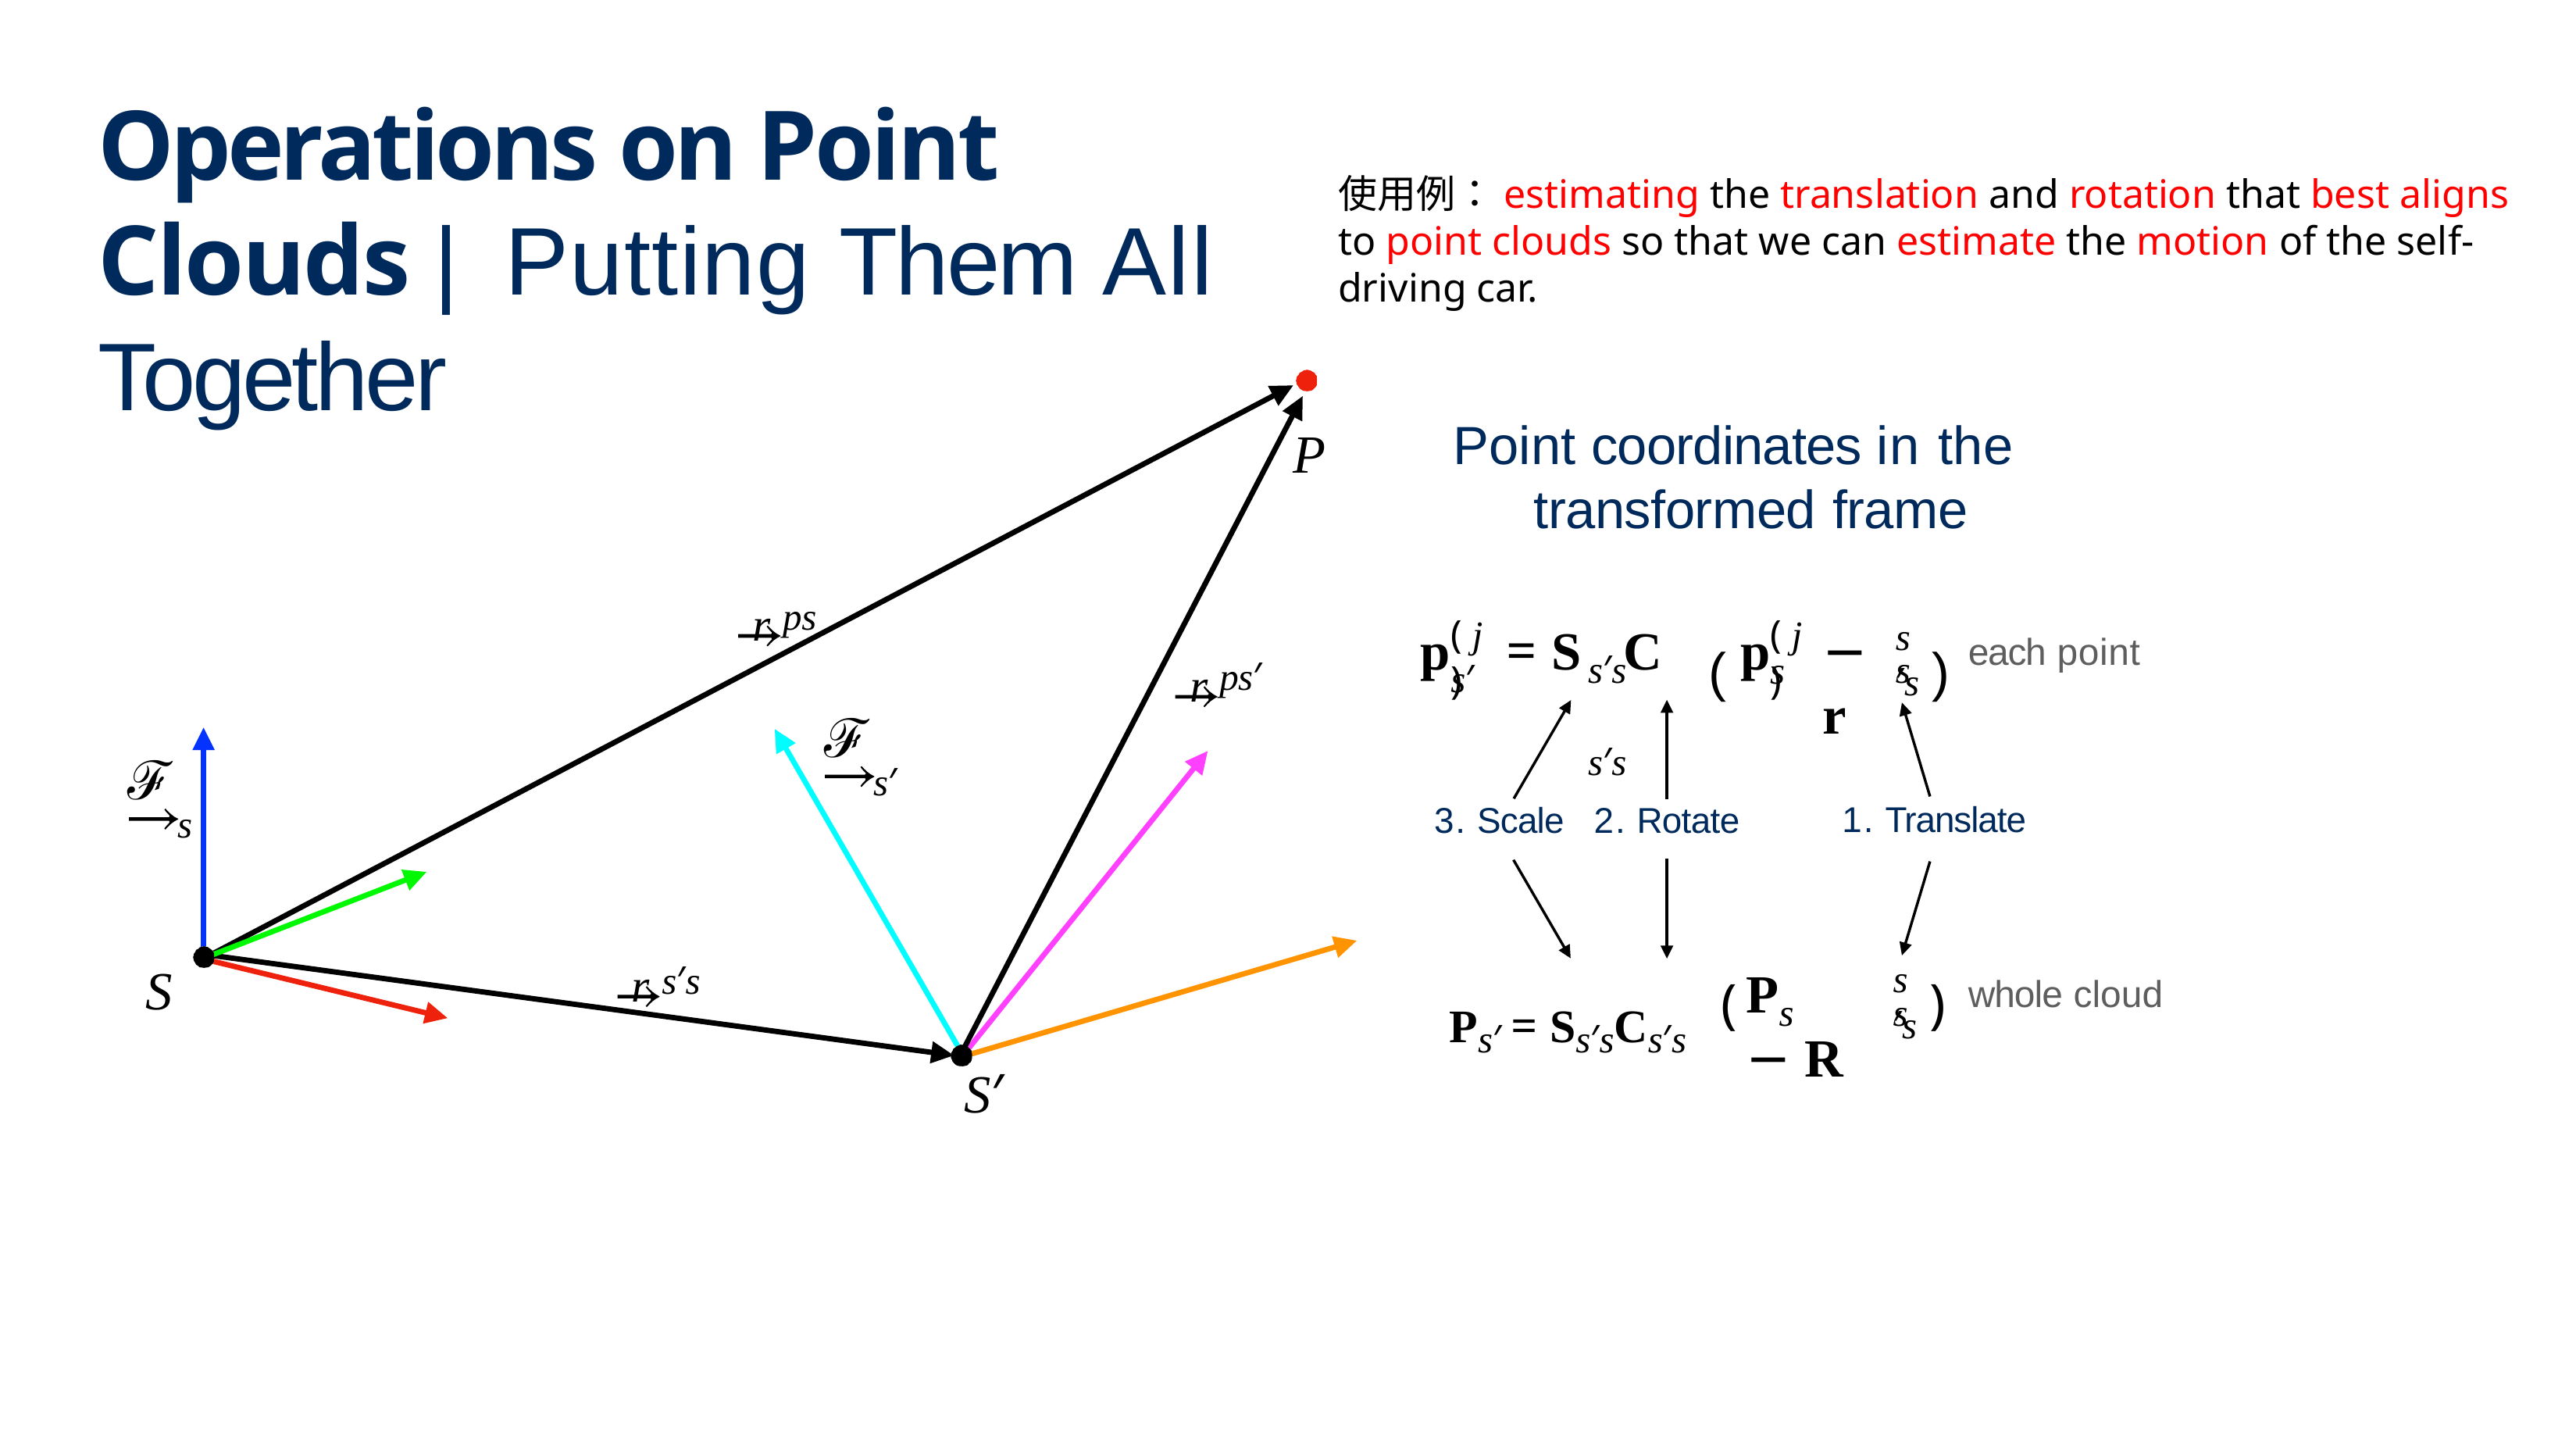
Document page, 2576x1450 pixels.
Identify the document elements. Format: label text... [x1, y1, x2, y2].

text_box ( j) [1449, 608, 1493, 702]
text_box 2. Rotate [1592, 795, 1743, 841]
text_box [738, 634, 747, 638]
text_box ℱ [822, 702, 876, 768]
text_box ℱ [126, 744, 180, 811]
text_box [423, 1002, 448, 1024]
text_box s′s [1893, 610, 1934, 704]
text_box r s′s [626, 911, 705, 1012]
text_box r ps [747, 547, 823, 651]
text_box S′ [962, 1057, 1009, 1124]
text_box ( [1707, 681, 1743, 702]
text_box p [1418, 614, 1449, 681]
text_box s [1893, 643, 1912, 691]
text_box each point [1966, 626, 2143, 673]
text_box s′ [1449, 652, 1479, 701]
text_box [1184, 751, 1208, 776]
text_box s [175, 798, 194, 846]
text_box [401, 870, 426, 891]
text_box ( j) [1768, 608, 1813, 702]
text_box [1282, 396, 1303, 422]
text_box s′ [872, 755, 901, 804]
text_box = S C p [1504, 614, 1768, 681]
text_box whole cloud [1966, 968, 2165, 1016]
text_box ) [1928, 967, 1957, 1034]
text_box s′s [1891, 952, 1932, 1047]
text_box S [144, 954, 174, 1020]
text_box s [1768, 644, 1787, 691]
text_box [1899, 941, 1912, 952]
text_box − r [1821, 614, 1897, 745]
text_box s [1891, 986, 1910, 1034]
text_box [617, 995, 626, 998]
text_box [1296, 370, 1318, 391]
text_box [929, 1041, 951, 1064]
text_box 3. Scale [1432, 795, 1567, 841]
text_box Ps′ = Ss′sCs′s [1444, 970, 1718, 1070]
text_box [1660, 945, 1674, 959]
text_box 使⽤例：estimating the translation and rotation that best aligns to point clouds so that we can estimate the motion of the self-driving car. [1326, 162, 2549, 316]
text_box [951, 1045, 972, 1066]
title Operations on Point Clouds | Putting Them All Together P [96, 81, 1327, 484]
text_box [774, 729, 796, 755]
text_box P − R [1744, 957, 1895, 1088]
text_box [192, 727, 216, 751]
text_box s′s s′s [1586, 681, 1702, 783]
text_box [1558, 944, 1571, 959]
text_box [1899, 704, 1912, 717]
text_box r ps′ [1184, 608, 1272, 712]
text_box [1175, 695, 1184, 699]
text_box ( [1719, 967, 1744, 1034]
text_box [129, 809, 175, 830]
text_box 1. Translate [1840, 794, 2030, 840]
text_box ) [1930, 635, 1967, 702]
text_box Point coordinates in the transformed frame [1451, 408, 2018, 540]
text_box [1332, 936, 1357, 959]
text_box [193, 946, 215, 968]
text_box [825, 766, 872, 788]
text_box [1558, 700, 1572, 715]
